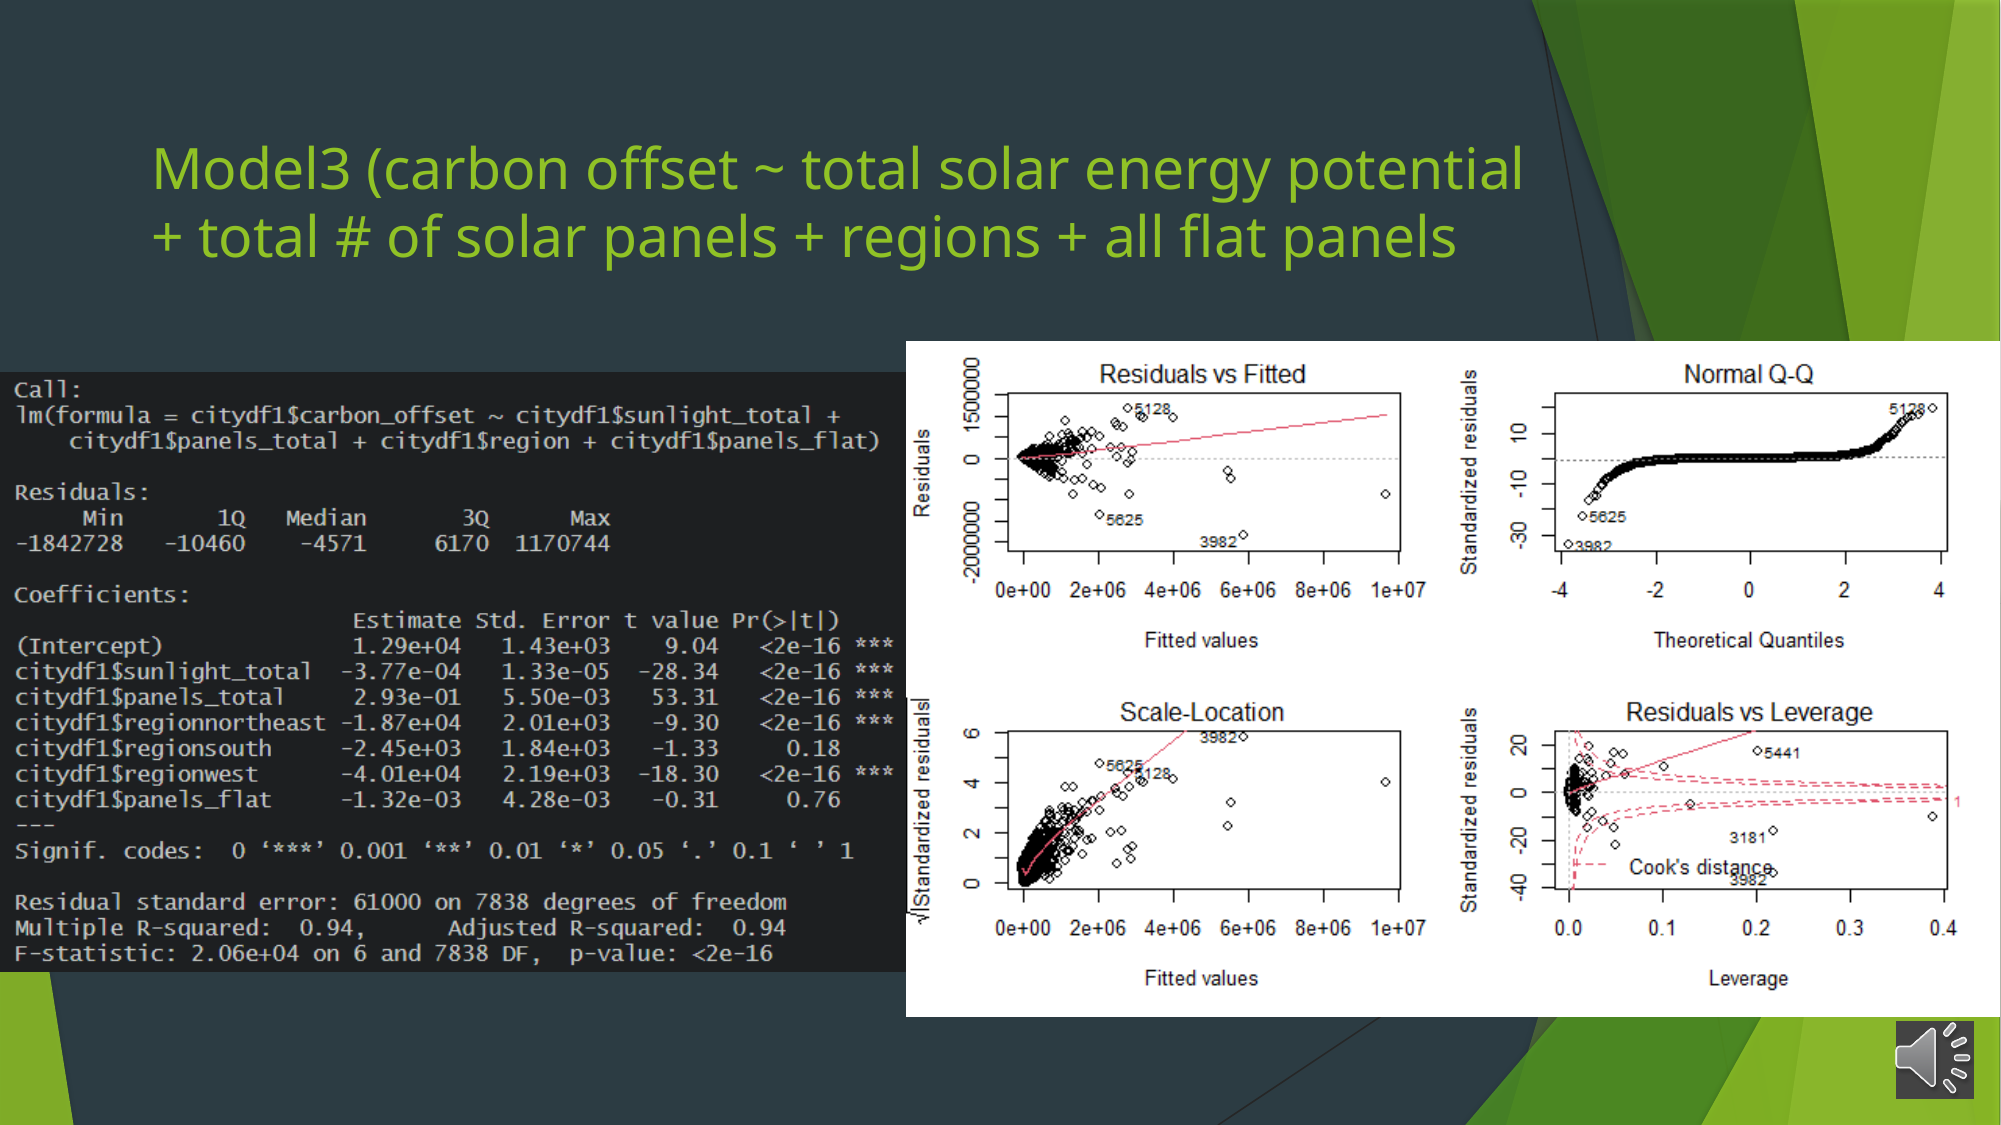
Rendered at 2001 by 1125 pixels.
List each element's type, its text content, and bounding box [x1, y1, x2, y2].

text_box Model3 (carbon offset ~ total solar energy potential + total # of solar panels + regions + all flat panels [136, 125, 1547, 342]
picture [0, 341, 2000, 1018]
slide_number 20 [1864, 1050, 1977, 1111]
picture [1894, 1019, 1976, 1101]
